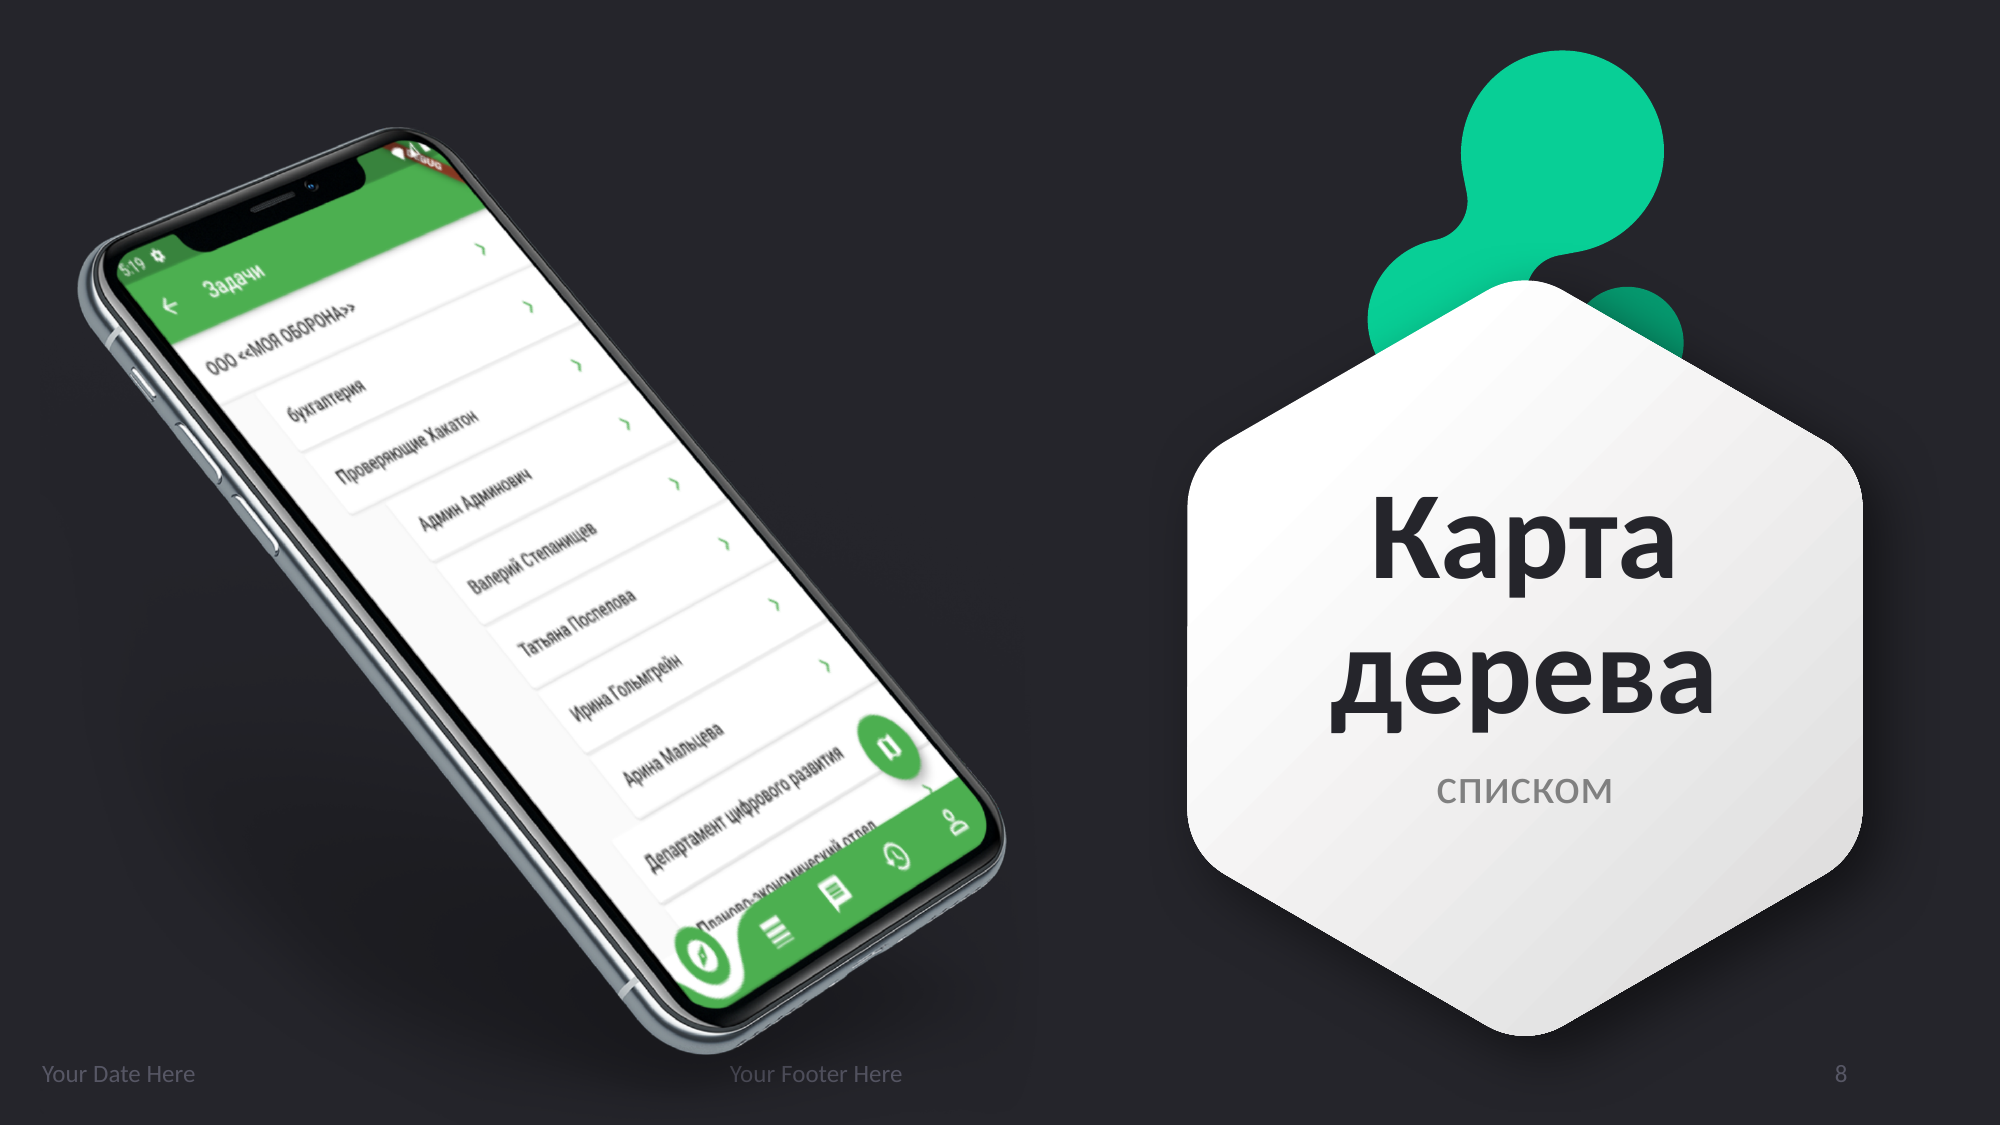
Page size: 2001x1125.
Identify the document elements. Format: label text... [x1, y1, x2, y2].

picture [26, 42, 1075, 1125]
title Карта дерева [1187, 280, 1863, 749]
list списком [1187, 752, 1863, 999]
slide_number 8 [1412, 1042, 1863, 1103]
